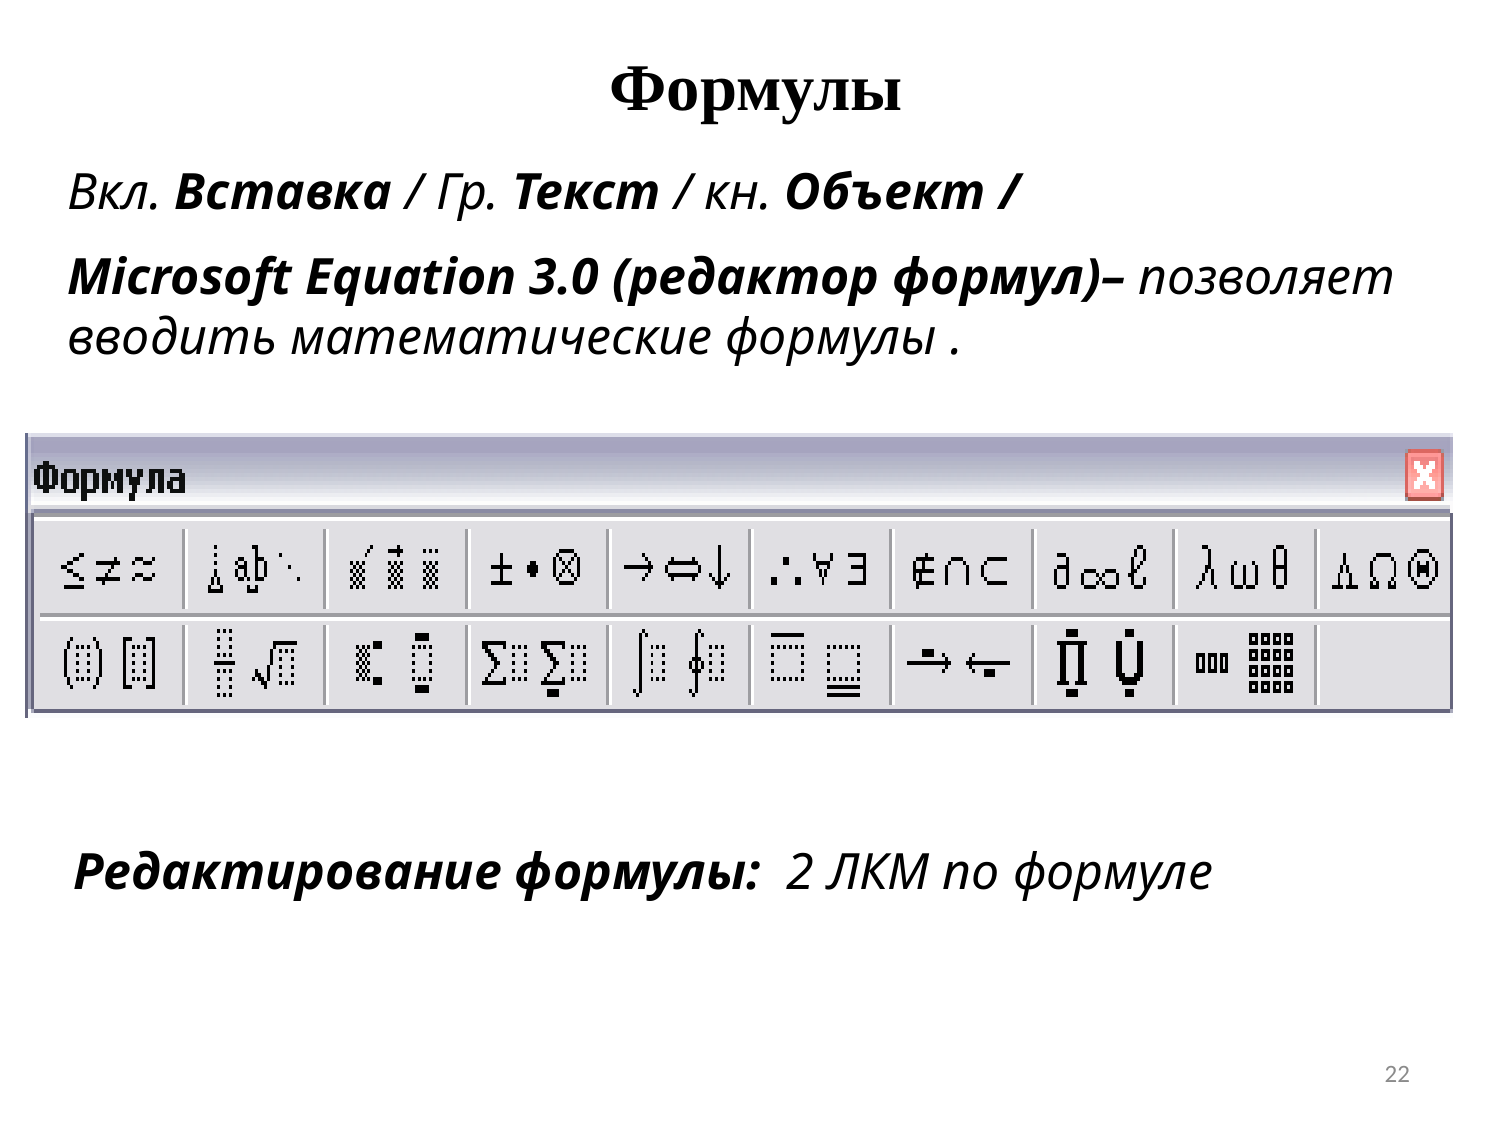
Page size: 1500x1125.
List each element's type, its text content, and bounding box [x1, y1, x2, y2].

text_box Формулы [211, 35, 1302, 133]
slide_number 22 [1074, 1042, 1425, 1103]
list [23, 433, 1454, 718]
text_box Вкл. Вставка / Гр. Текст / кн. Объект / Microsoft Equation 3.0 (редактор формул)– позволяет вводить математические формулы . [53, 152, 1453, 373]
text_box Редактирование формулы: 2 ЛКМ по формуле [58, 832, 1412, 992]
